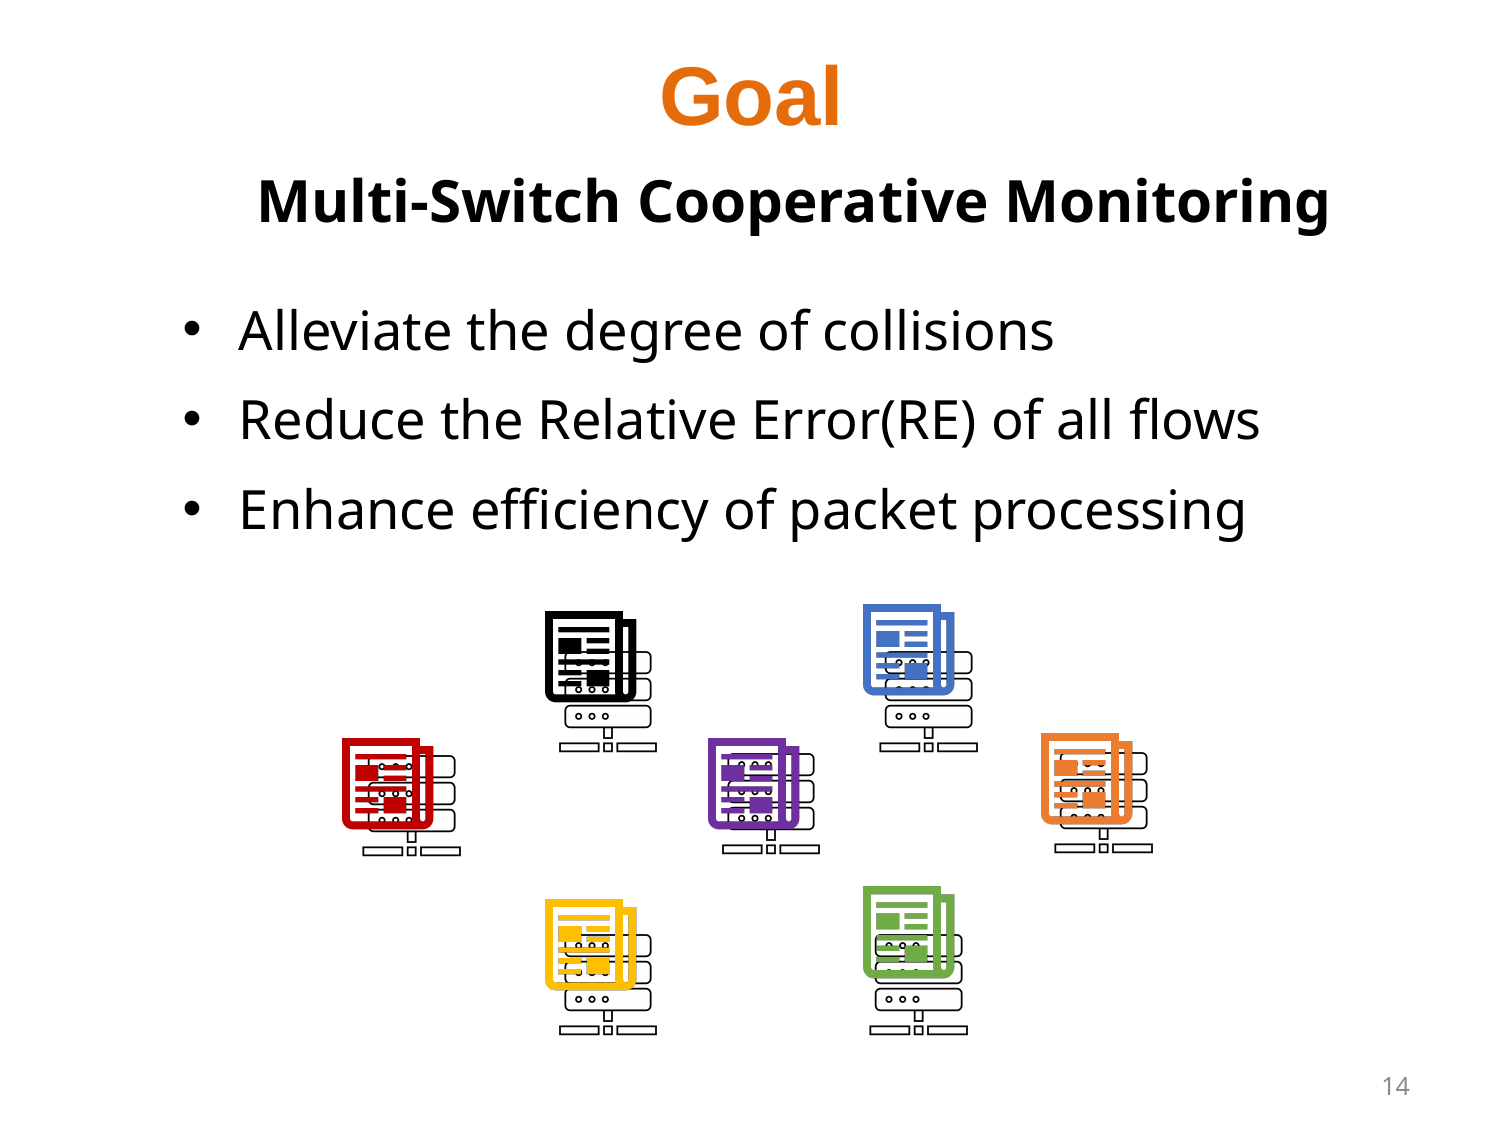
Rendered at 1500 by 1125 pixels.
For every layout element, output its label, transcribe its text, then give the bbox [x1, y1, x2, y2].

list Alleviate the degree of collisions Reduce the Relative Error(RE) of all flows Enhance efficiency of packet processing [167, 288, 1425, 1059]
title Goal [3, 0, 1500, 185]
slide_number 14 [1074, 1057, 1425, 1118]
text_box Multi-Switch Cooperative Monitoring [111, 156, 1477, 242]
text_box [323, 585, 1169, 1050]
